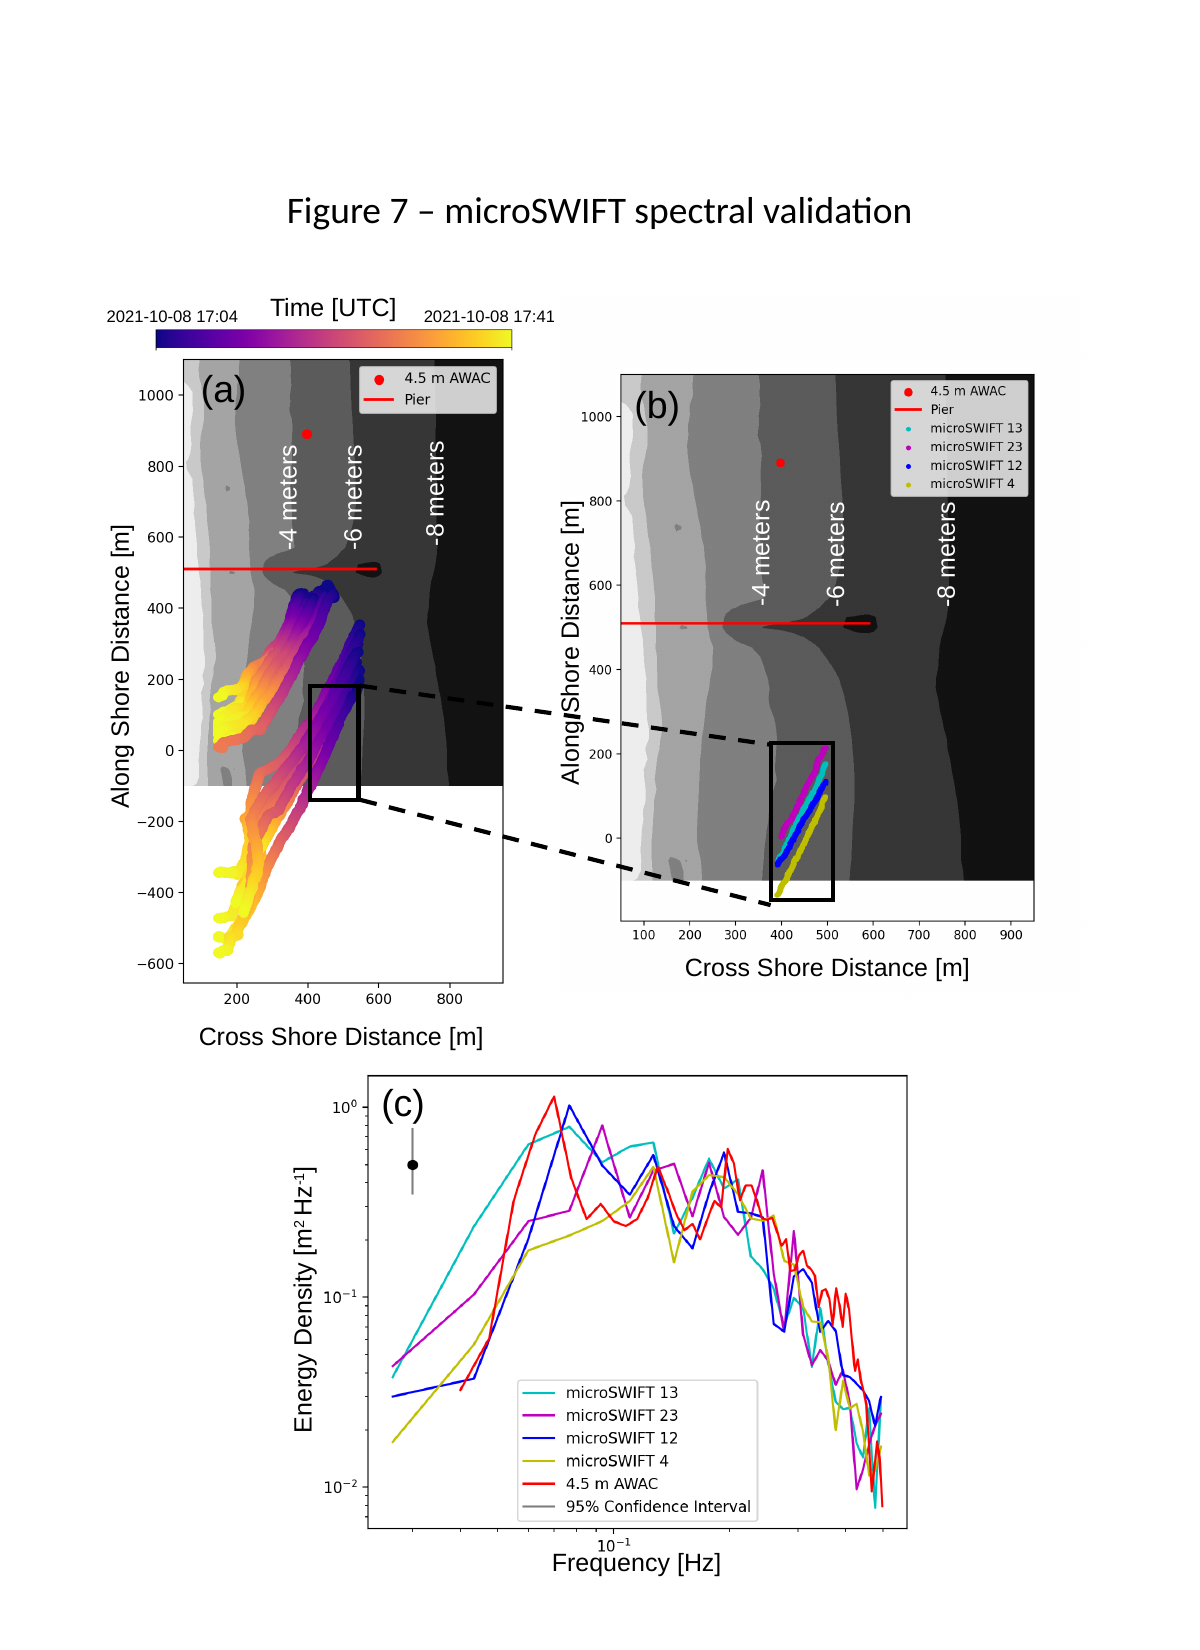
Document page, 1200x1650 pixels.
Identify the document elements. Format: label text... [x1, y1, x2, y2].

text_box Figure 7 – microSWIFT spectral validation [0, 178, 1200, 239]
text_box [90, 266, 1110, 1585]
